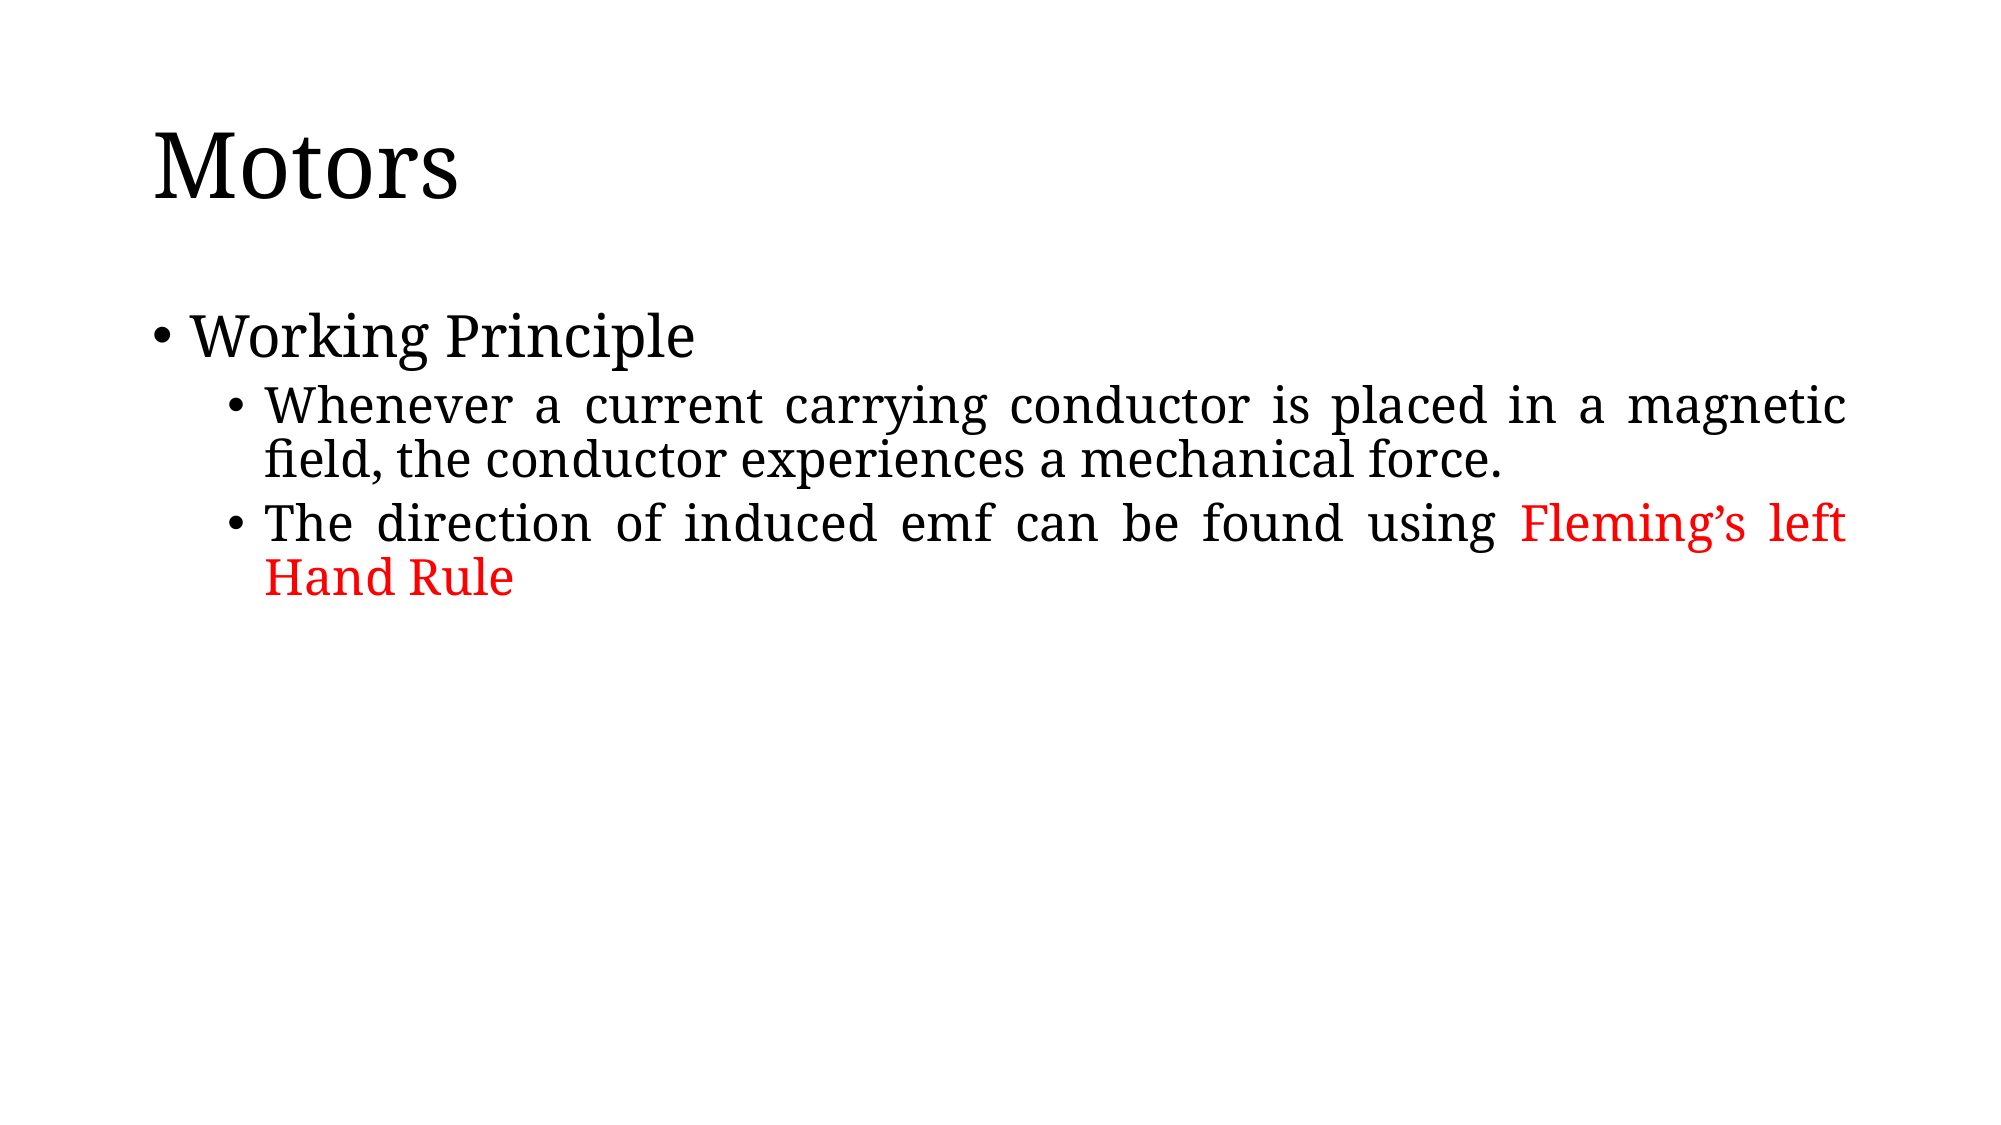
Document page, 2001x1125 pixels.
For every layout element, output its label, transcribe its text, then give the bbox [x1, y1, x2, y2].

title Motors [137, 59, 1863, 278]
list Working Principle Whenever a current carrying conductor is placed in a magnetic field, the conductor experiences a mechanical force. The direction of induced emf can be found using Fleming’s left Hand Rule [137, 299, 1863, 1014]
